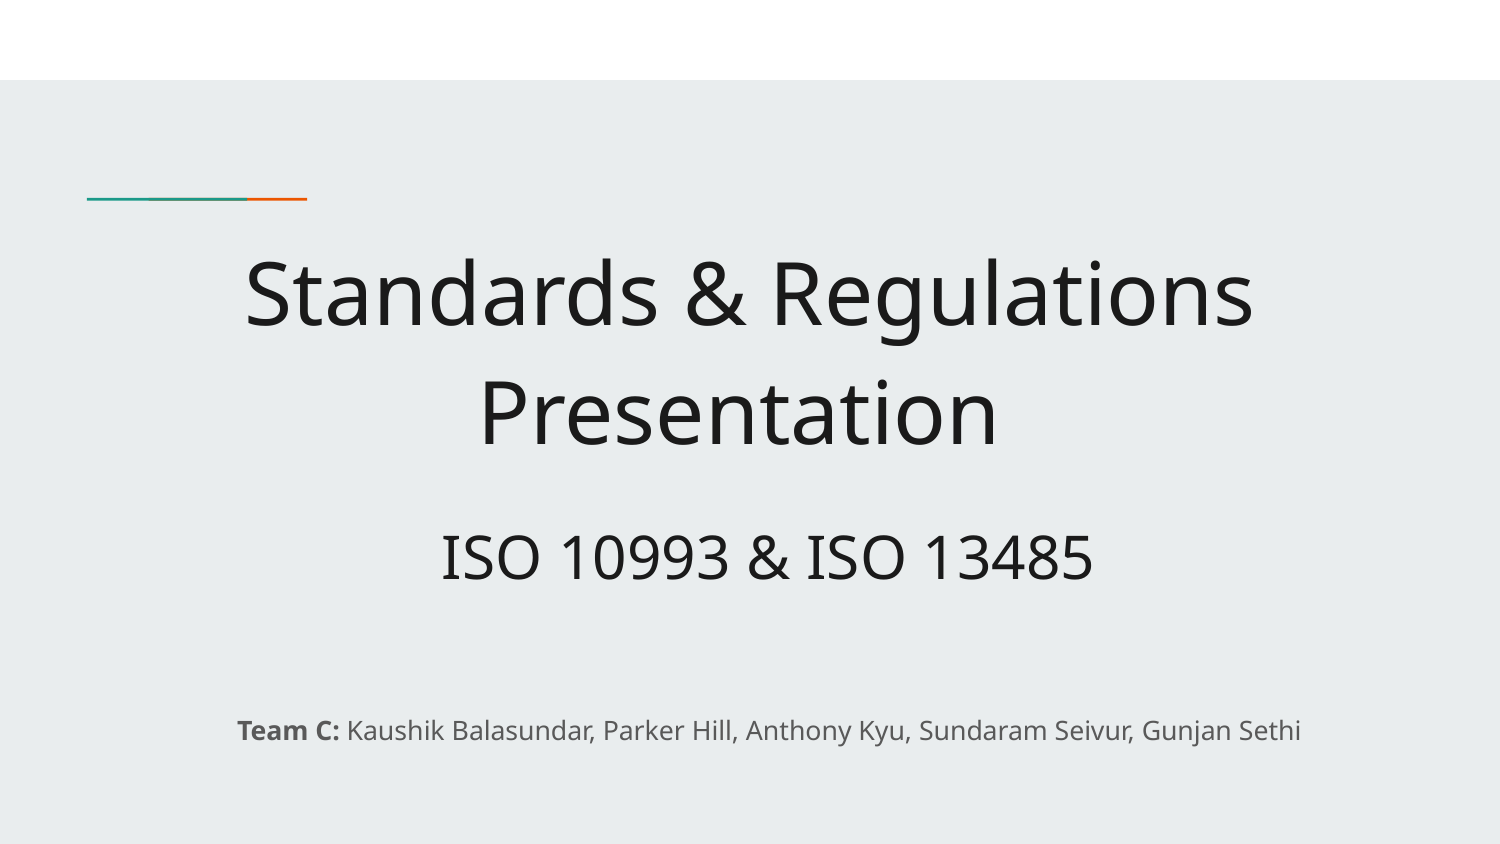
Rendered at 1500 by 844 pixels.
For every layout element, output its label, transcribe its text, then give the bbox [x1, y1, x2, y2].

subtitle Team C: Kaushik Balasundar, Parker Hill, Anthony Kyu, Sundaram Seivur, Gunjan Sethi [99, 697, 1439, 786]
title Standards & Regulations Presentation [119, 216, 1381, 490]
title ISO 10993 & ISO 13485 [138, 499, 1400, 658]
